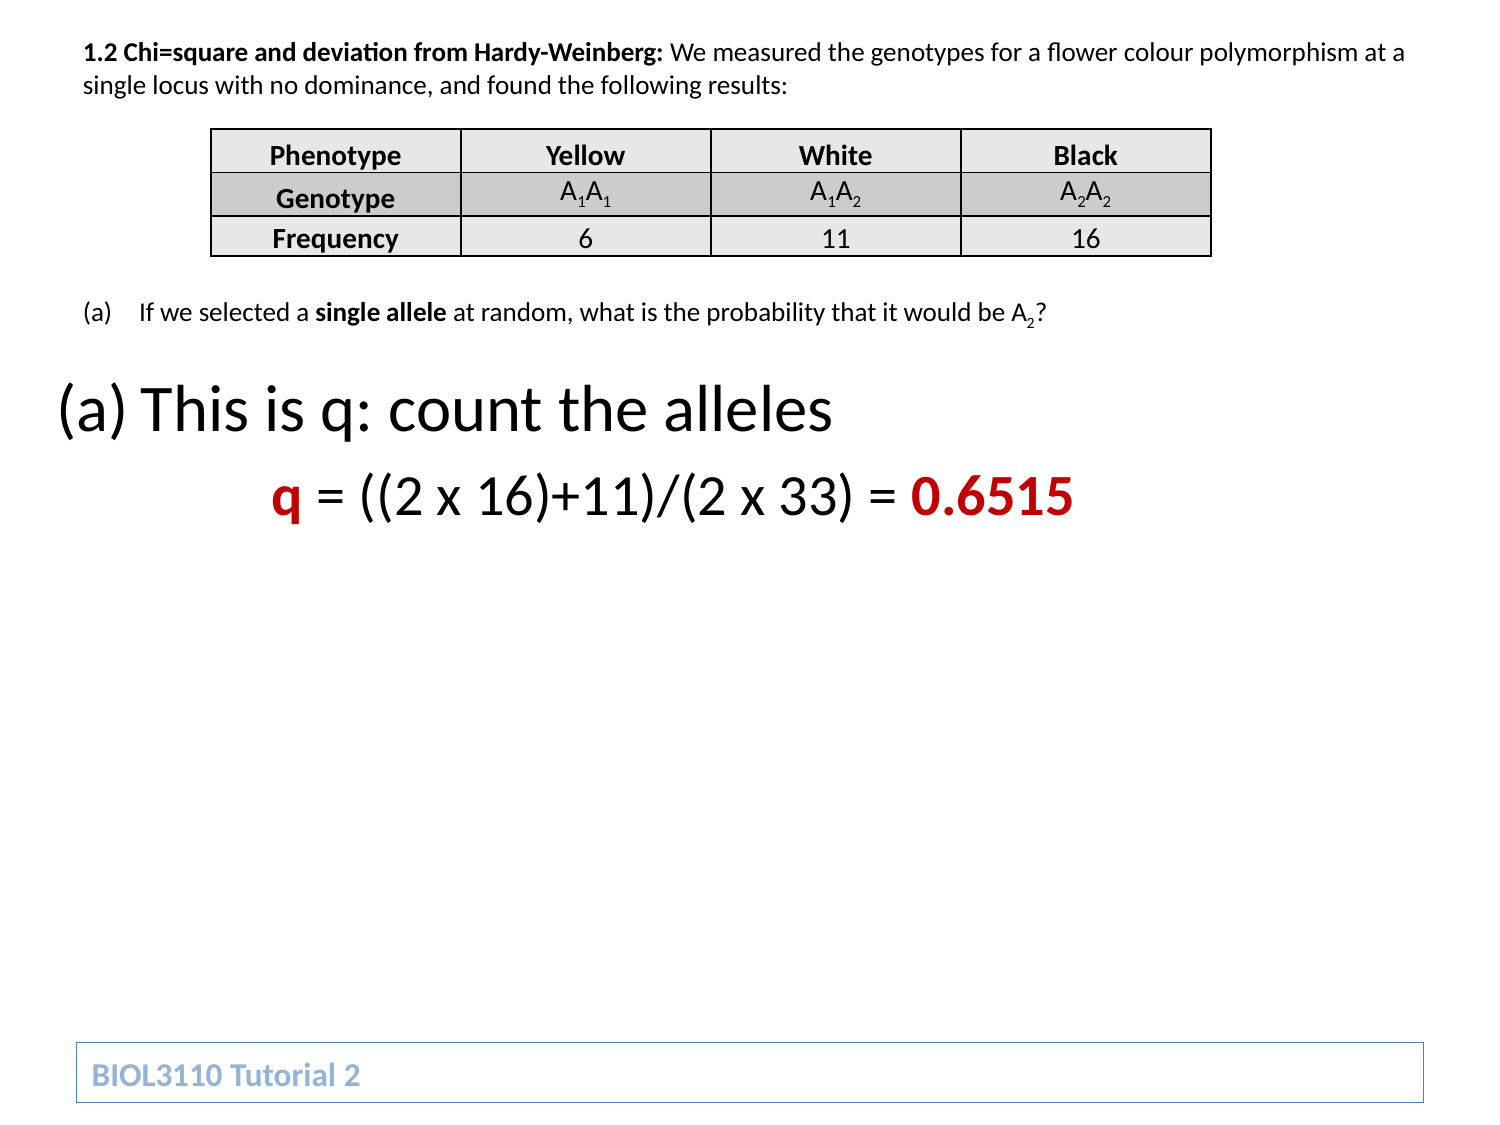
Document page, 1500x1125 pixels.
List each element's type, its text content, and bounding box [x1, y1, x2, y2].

table_cell 11 [712, 217, 960, 255]
table_cell A1A1 [462, 173, 710, 215]
list This is q: count the alleles q = ((2 x 16)+11)/(2 x 33) = 0.6515 [41, 357, 1459, 883]
table_cell A1A2 [712, 173, 960, 215]
table_header Black [962, 130, 1210, 172]
table_cell A2A2 [962, 173, 1210, 215]
table_cell 16 [962, 217, 1210, 255]
text_box 1.2 Chi=square and deviation from Hardy-Weinberg: We measured the genotypes for a flower colour polymorphism at a single locus with no dominance, and found the following results: If we selected a single allele at random, what is the probability that it would be A2? [68, 27, 1434, 339]
table_header White [712, 130, 960, 172]
table_cell 6 [462, 217, 710, 255]
table_header Yellow [462, 130, 710, 172]
footer BIOL3110 Tutorial 2 [76, 1042, 1424, 1103]
table_cell Genotype [212, 173, 460, 215]
table_header Phenotype [212, 130, 460, 172]
table_cell Frequency [212, 217, 460, 255]
